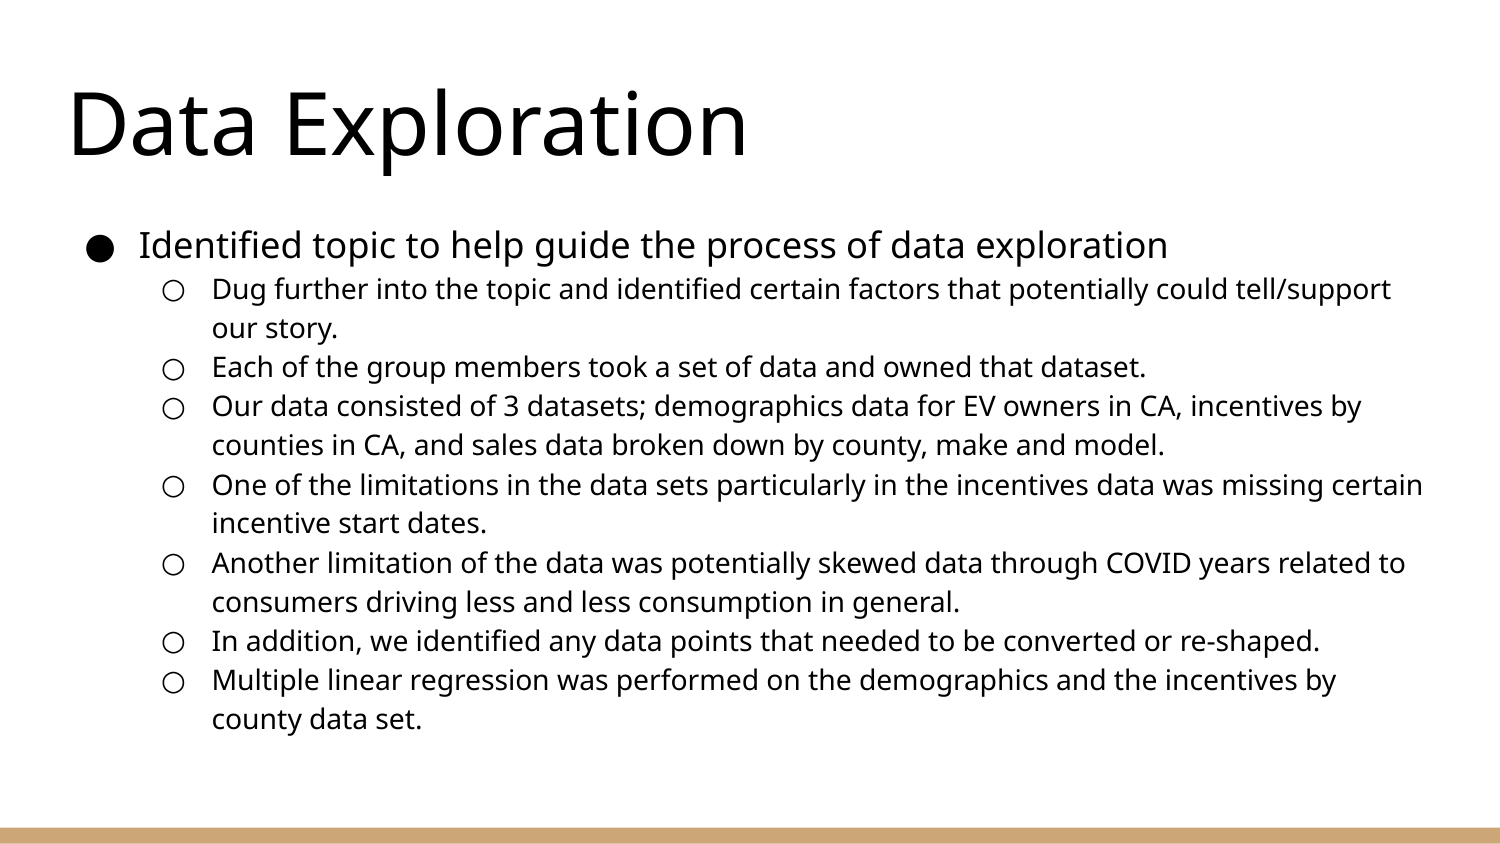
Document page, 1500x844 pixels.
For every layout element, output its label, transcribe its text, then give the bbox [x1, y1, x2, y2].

list Identified topic to help guide the process of data exploration Dug further into the topic and identified certain factors that potentially could tell/support our story. Each of the group members took a set of data and owned that dataset. Our data consisted of 3 datasets; demographics data for EV owners in CA, incentives by counties in CA, and sales data broken down by county, make and model. One of the limitations in the data sets particularly in the incentives data was missing certain incentive start dates. Another limitation of the data was potentially skewed data through COVID years related to consumers driving less and less consumption in general. In addition, we identified any data points that needed to be converted or re-shaped. Multiple linear regression was performed on the demographics and the incentives by county data set. [51, 200, 1449, 752]
title Data Exploration [51, 51, 1449, 189]
